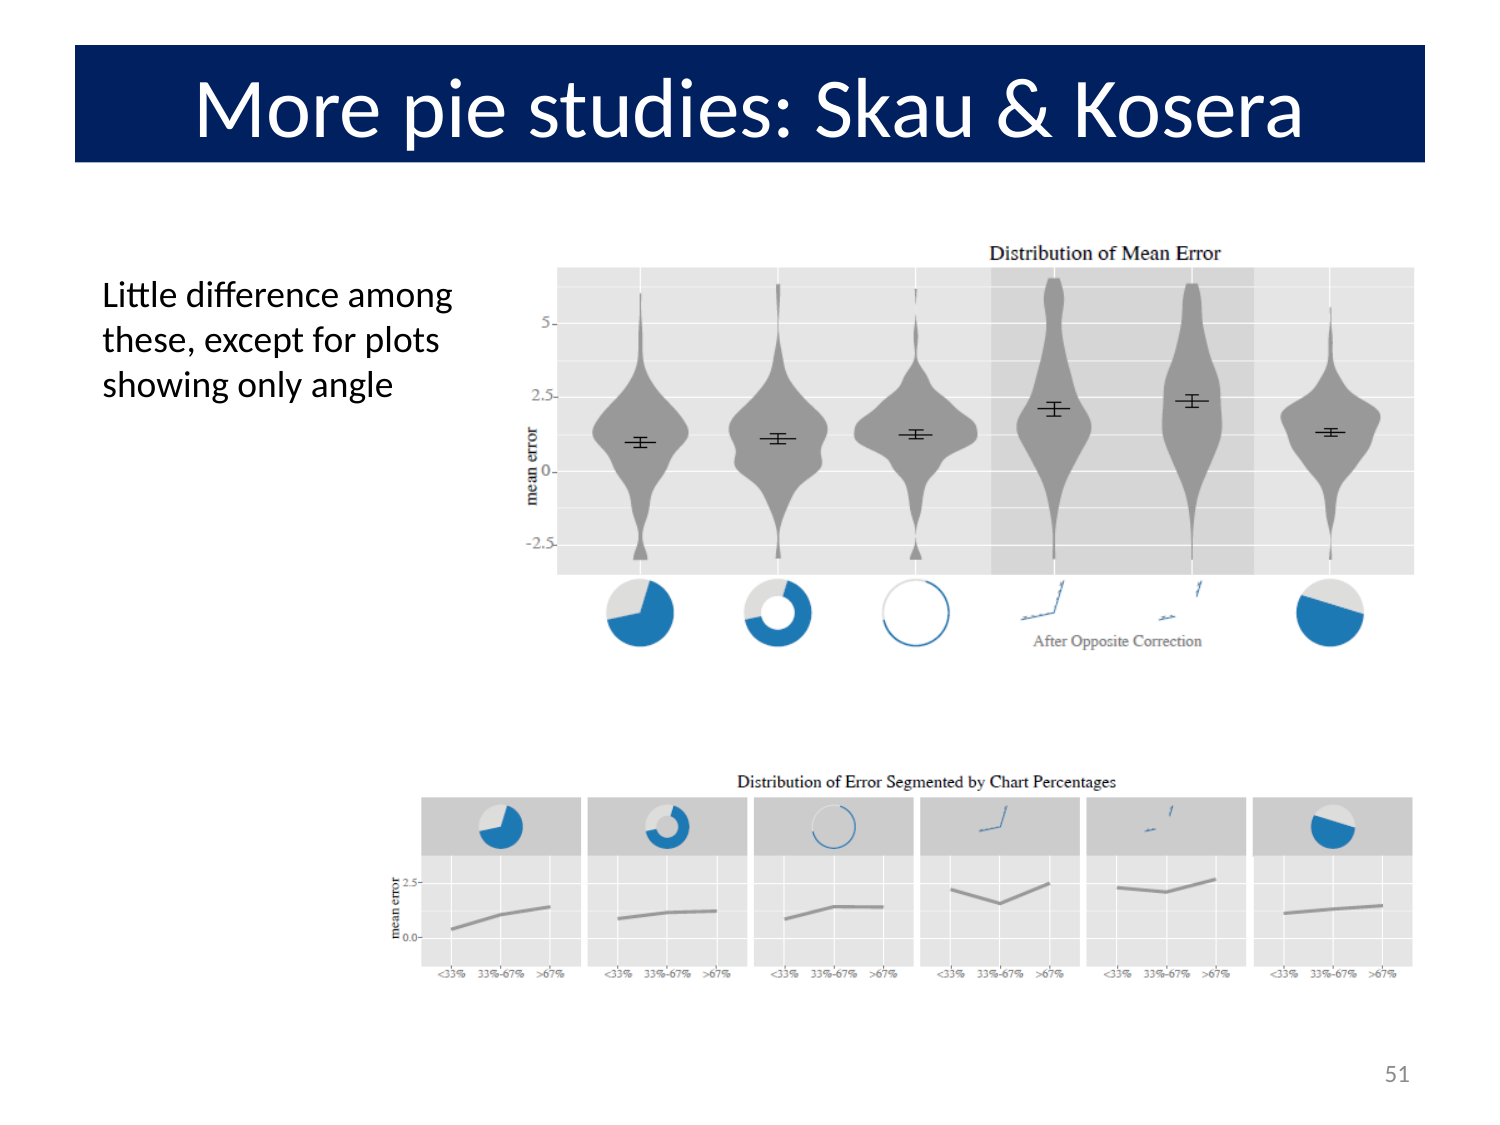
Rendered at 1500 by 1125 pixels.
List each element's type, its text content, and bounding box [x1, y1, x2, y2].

slide_number 51 [1074, 1042, 1425, 1103]
picture [381, 771, 1419, 982]
picture [521, 240, 1419, 659]
text_box Little difference among these, except for plots showing only angle [87, 262, 488, 413]
title More pie studies: Skau & Kosera [75, 45, 1425, 163]
